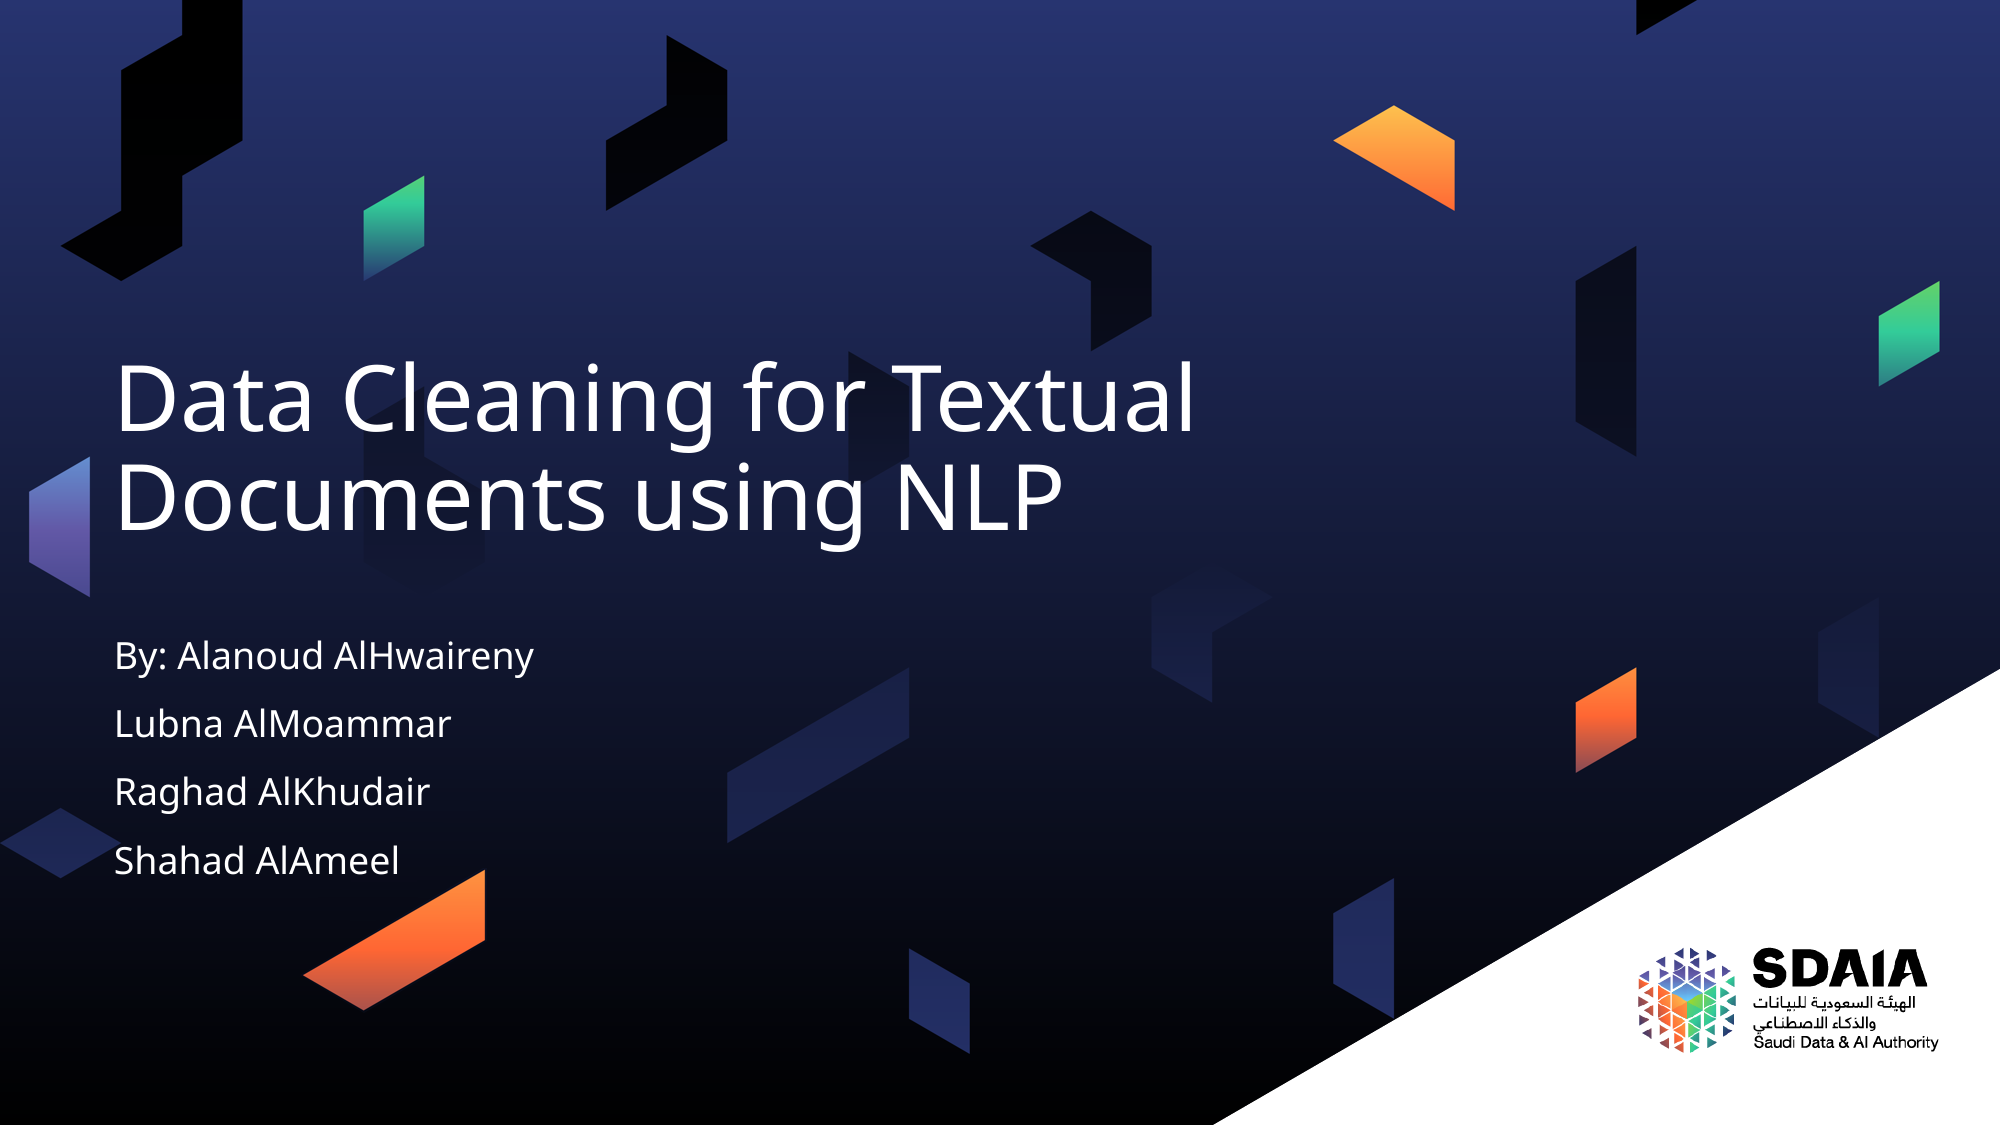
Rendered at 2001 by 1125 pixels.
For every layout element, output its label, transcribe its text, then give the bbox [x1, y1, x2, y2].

picture [0, 0, 2000, 1125]
title Data Cleaning for Textual Documents using NLP [114, 223, 1214, 551]
picture [1638, 947, 1939, 1053]
list By: Alanoud AlHwaireny Lubna AlMoammar Raghad AlKhudair Shahad AlAmeel [114, 627, 1000, 688]
